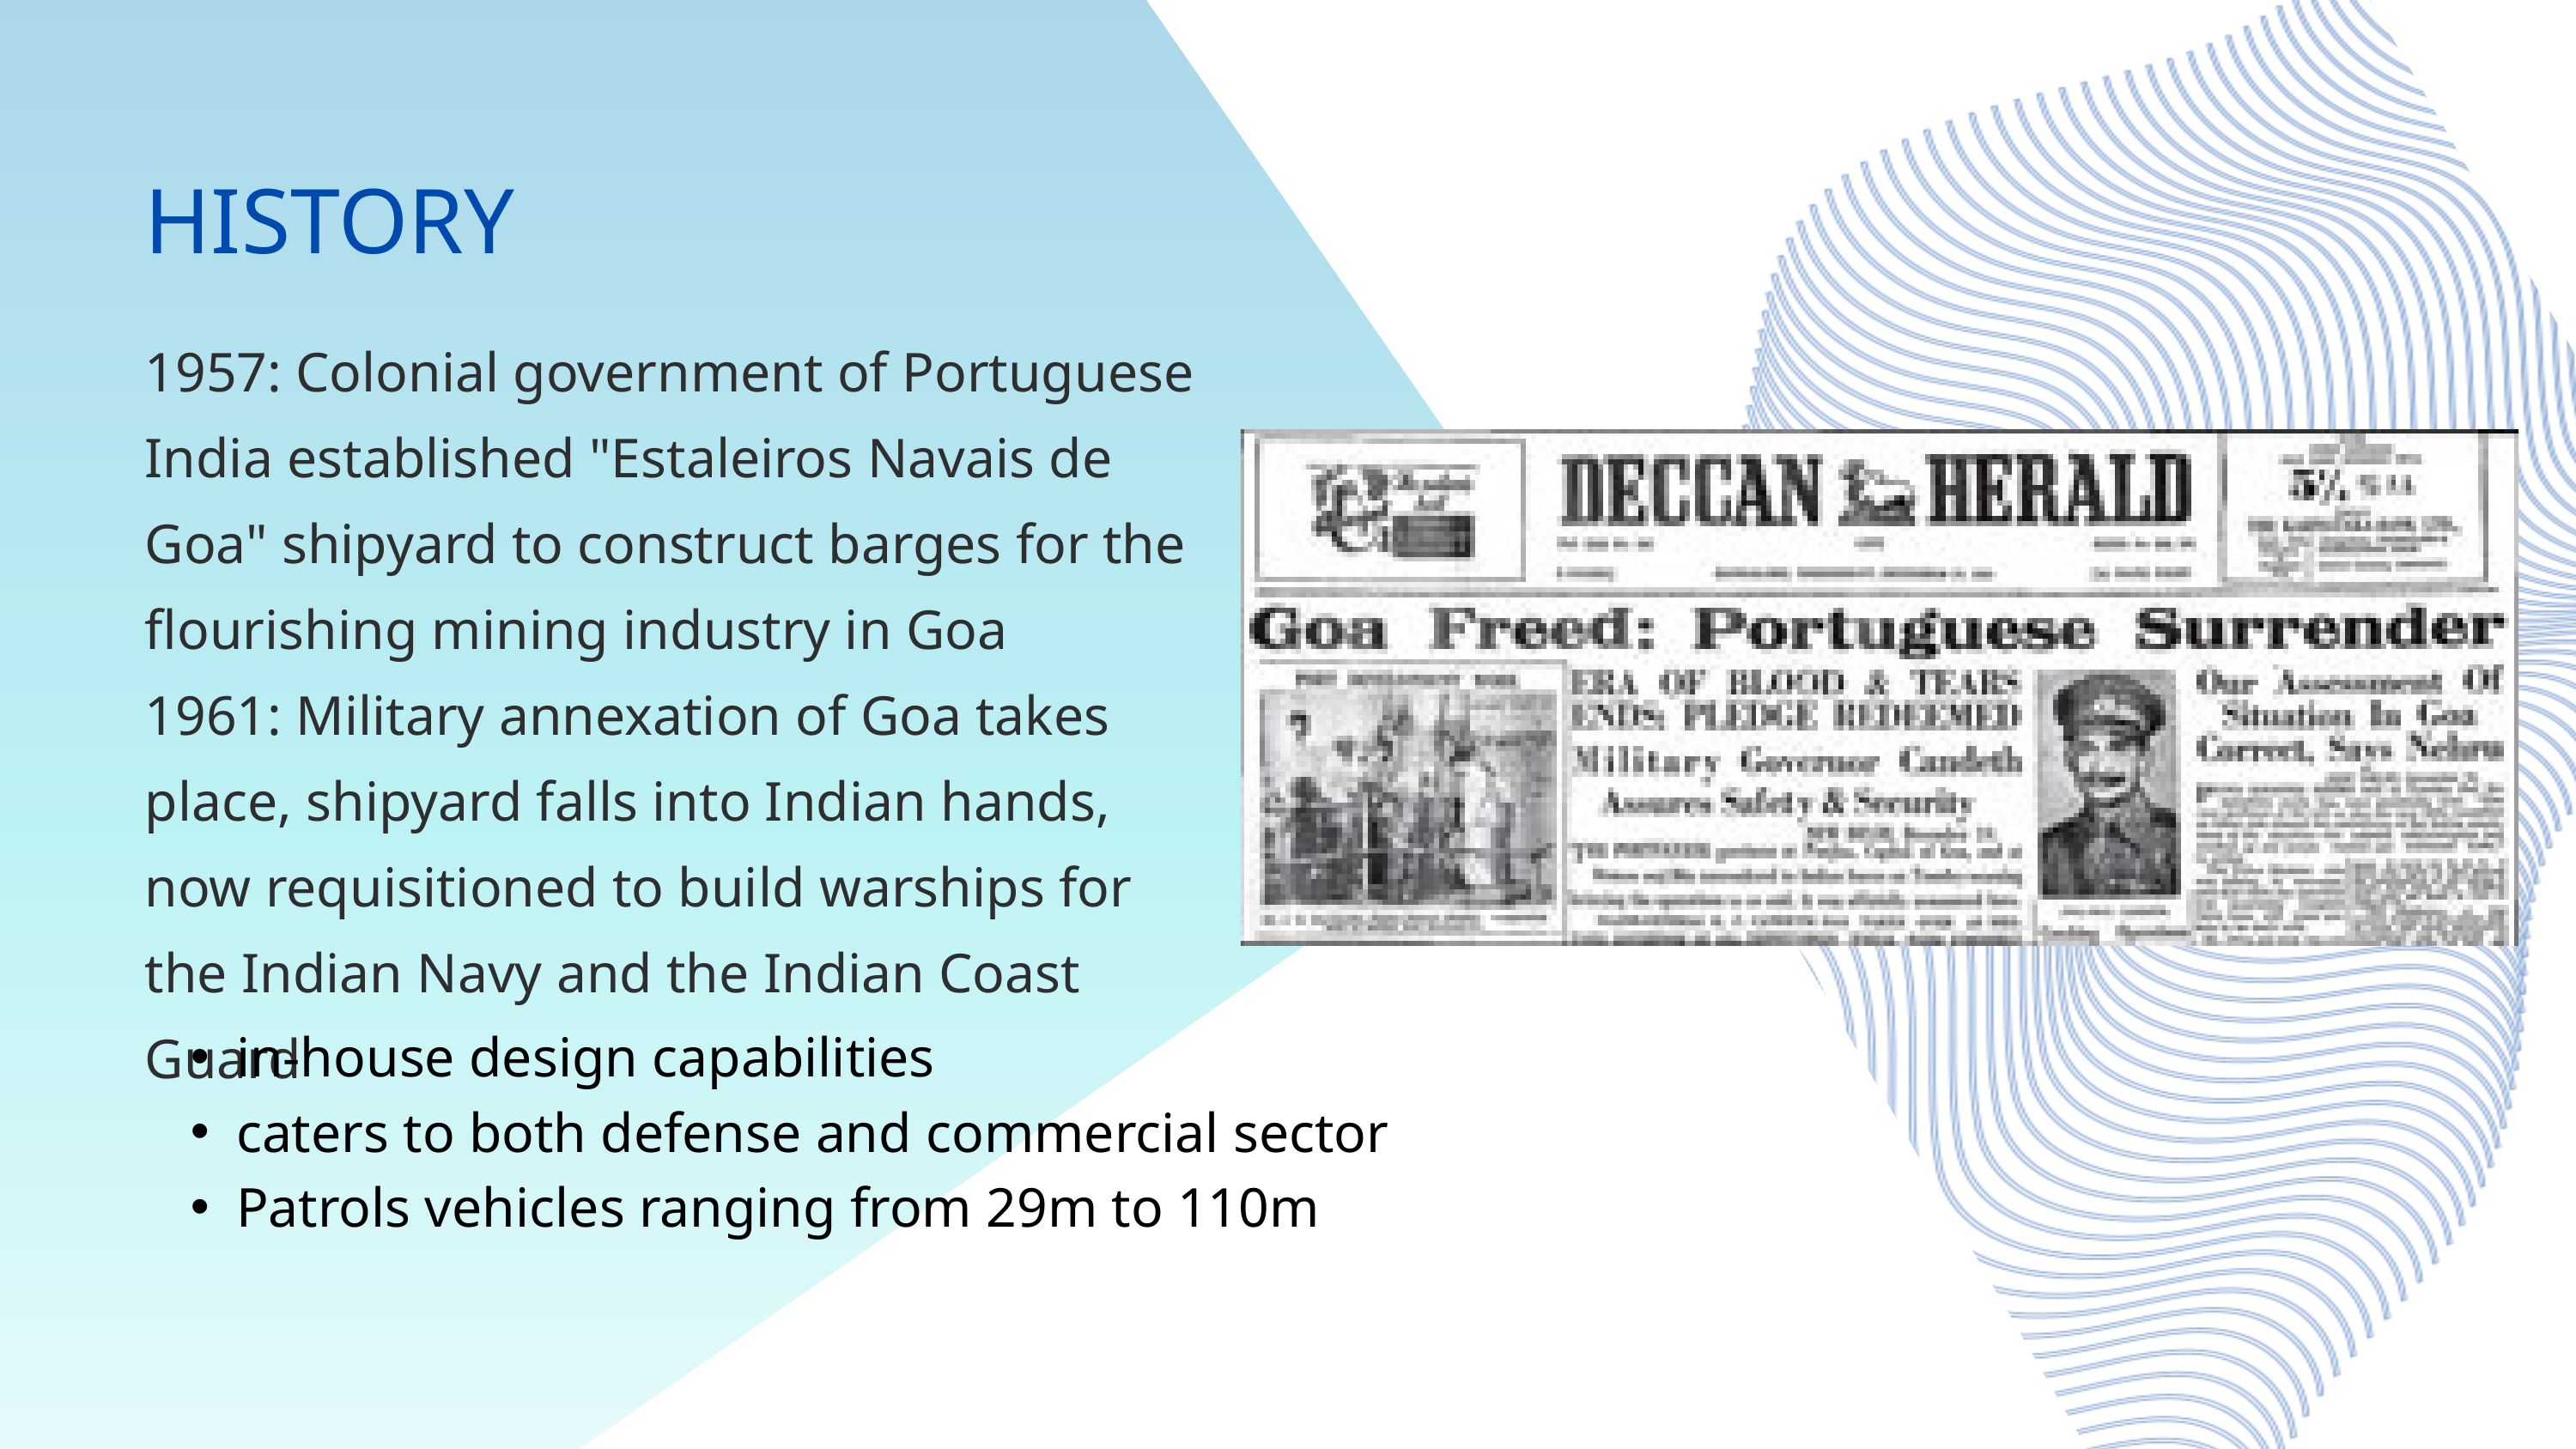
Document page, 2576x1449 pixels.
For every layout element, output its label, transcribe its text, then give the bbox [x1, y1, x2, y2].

text_box in-house design capabilities caters to both defense and commercial sector Patrols vehicles ranging from 29m to 110m [144, 937, 2432, 1313]
text_box 1957: Colonial government of Portuguese India established "Estaleiros Navais de Goa" shipyard to construct barges for the flourishing mining industry in Goa 1961: Military annexation of Goa takes place, shipyard falls into Indian hands, now requisitioned to build warships for the Indian Navy and the Indian Coast Guard [144, 316, 1210, 937]
text_box [1389, 0, 2576, 1449]
text_box [1240, 429, 2519, 946]
text_box [0, 0, 1444, 1449]
text_box HISTORY [144, 181, 829, 272]
